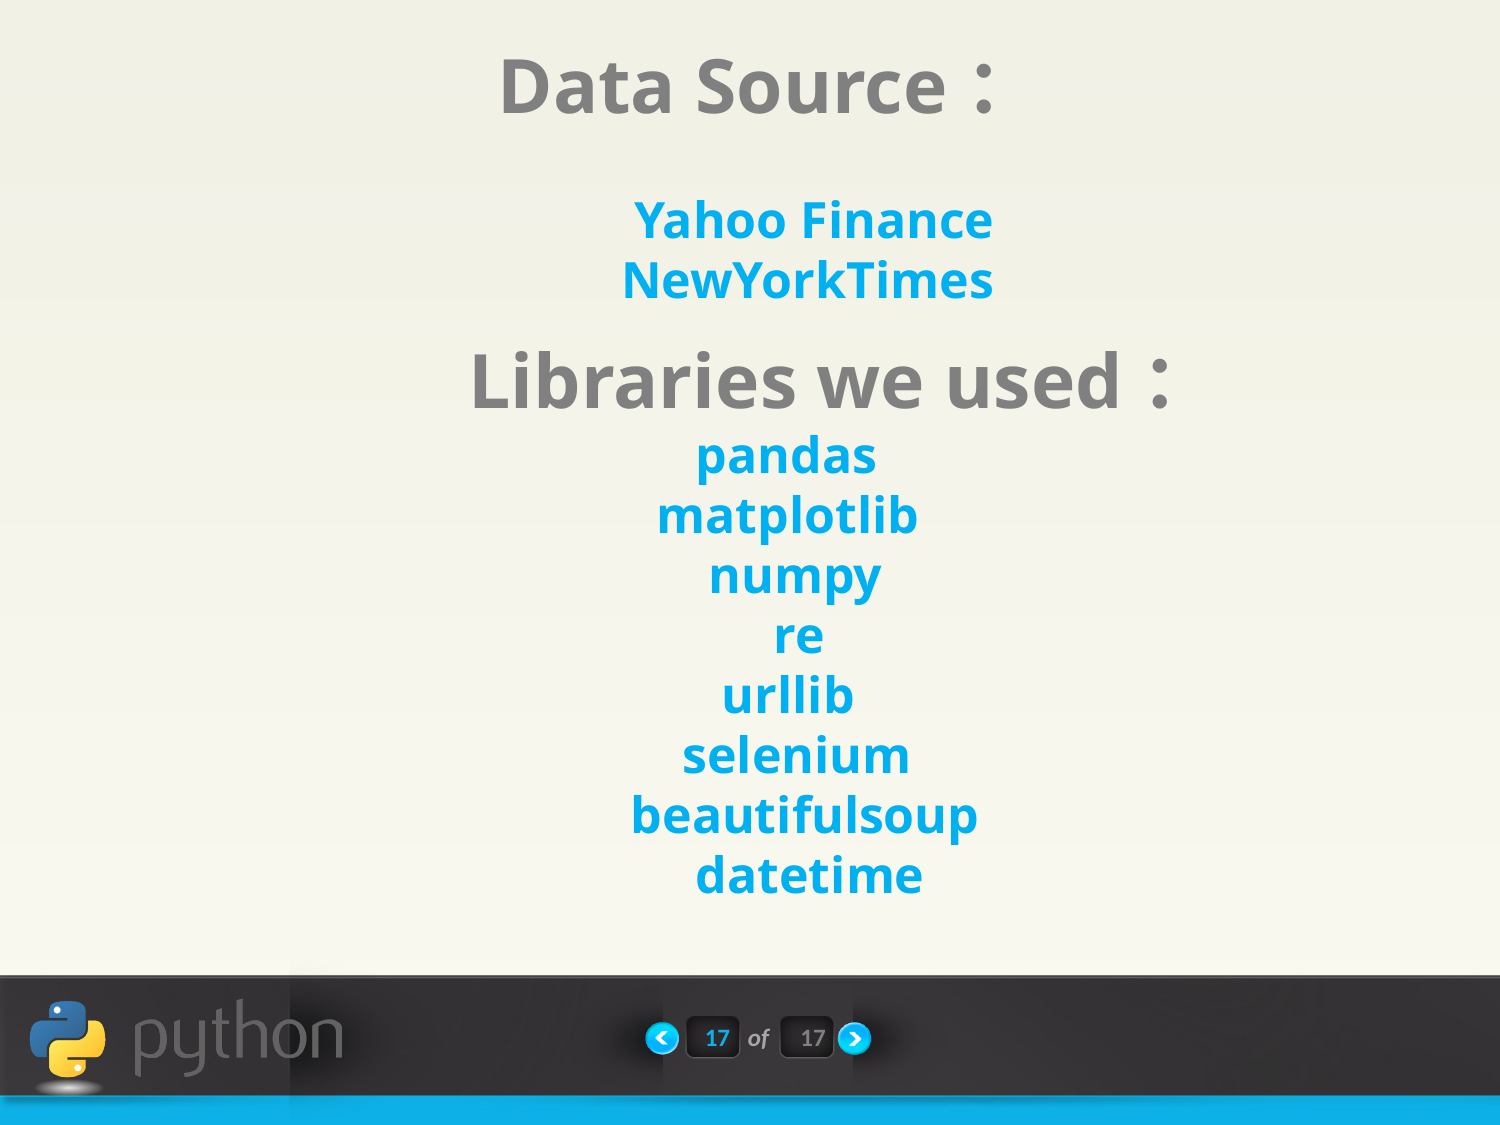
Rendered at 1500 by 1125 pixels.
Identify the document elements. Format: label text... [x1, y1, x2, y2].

text_box Data Source： Yahoo Finance NewYorkTimes [34, 30, 1056, 436]
picture [0, 0, 1500, 1096]
text_box Libraries we used： pandas matplotlib numpy re urllib selenium beautifulsoup datetime [43, 326, 1377, 971]
text_box of [747, 1014, 773, 1059]
